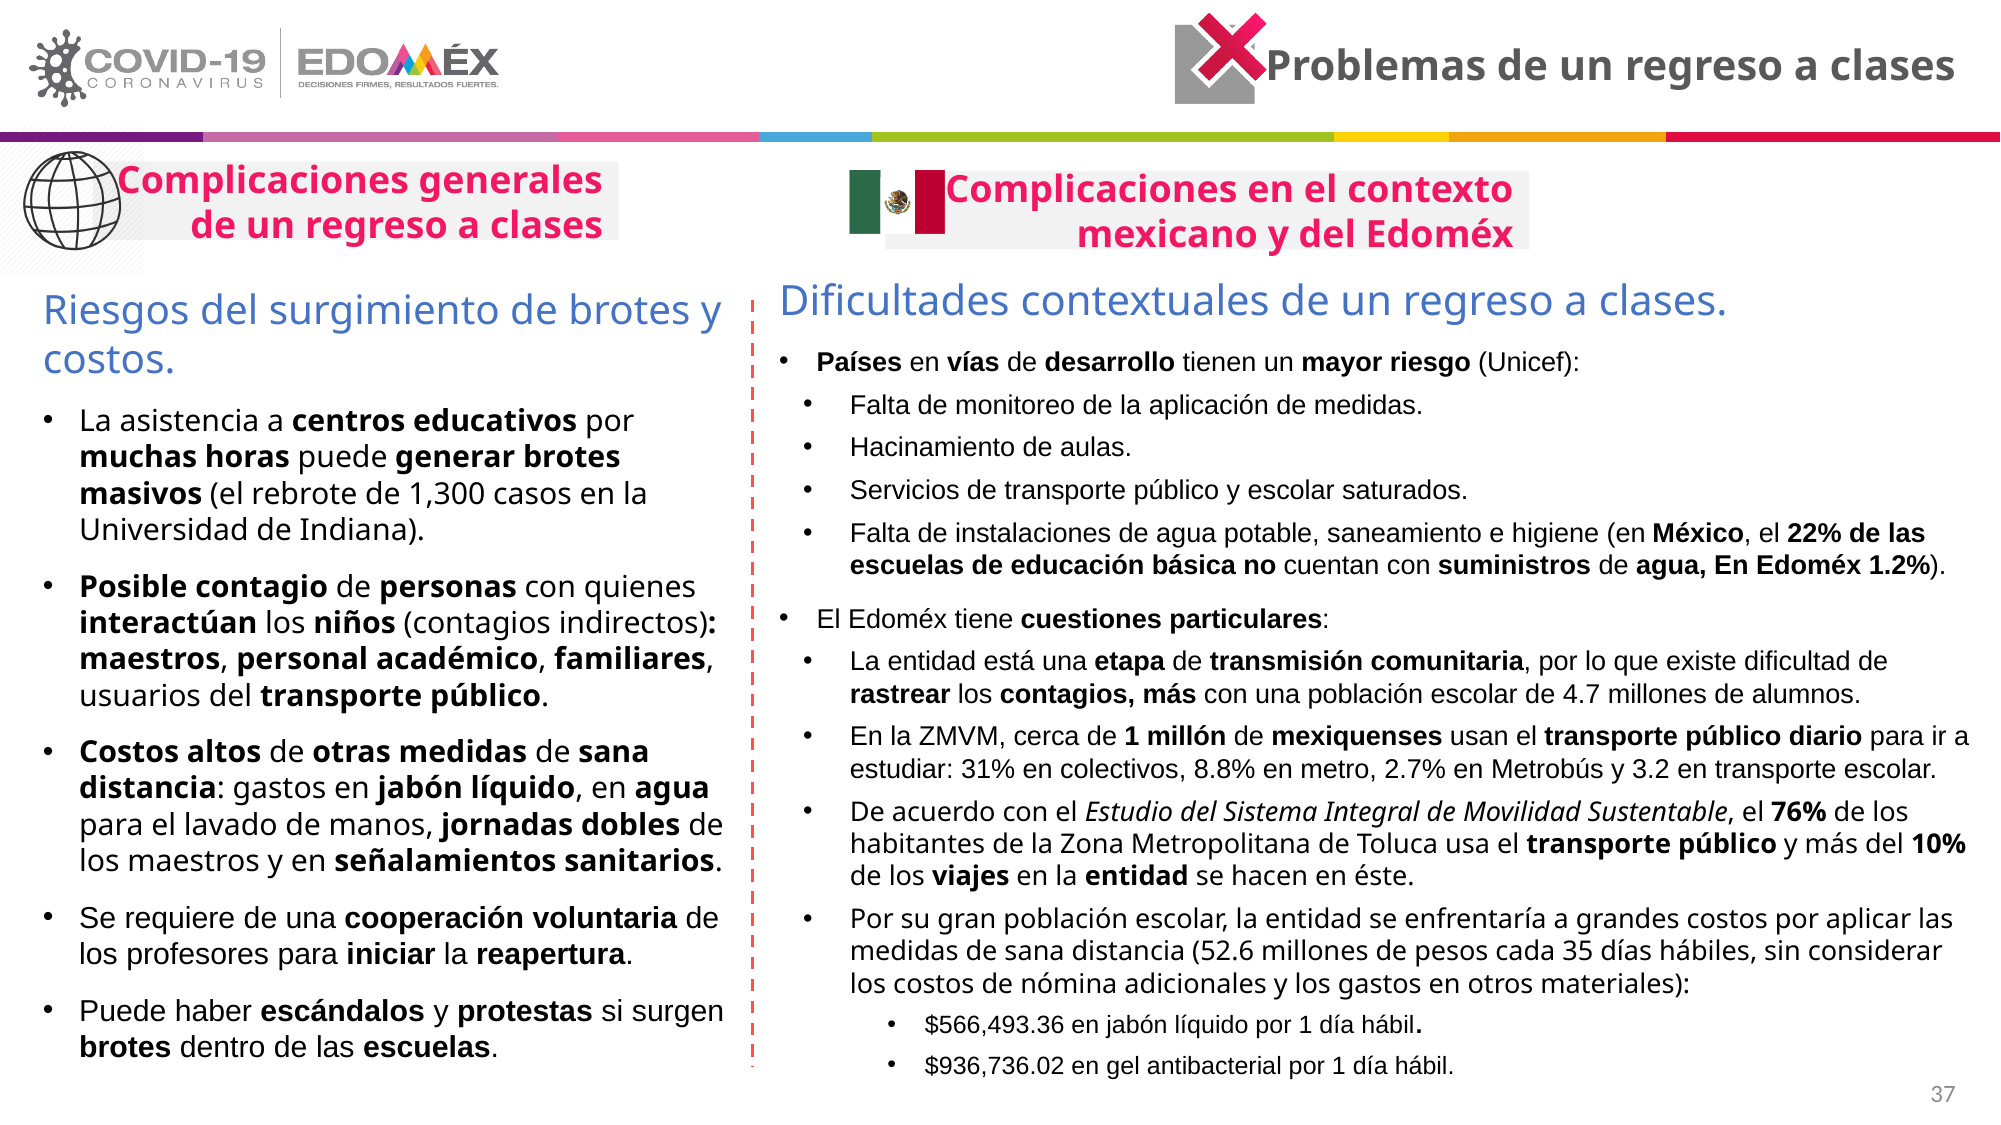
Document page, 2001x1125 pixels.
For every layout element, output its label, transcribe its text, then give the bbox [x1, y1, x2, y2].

text_box Problemas de un regreso a clases [895, 15, 1971, 119]
text_box Riesgos del surgimiento de brotes y costos. La asistencia a centros educativos por muchas horas puede generar brotes masivos (el rebrote de 1,300 casos en la Universidad de Indiana). Posible contagio de personas con quienes interactúan los niños (contagios indirectos): maestros, personal académico, familiares, usuarios del transporte público. Costos altos de otras medidas de sana distancia: gastos en jabón líquido, en agua para el lavado de manos, jornadas dobles de los maestros y en señalamientos sanitarios. Se requiere de una cooperación voluntaria de los profesores para iniciar la reapertura. Puede haber escándalos y protestas si surgen brotes dentro de las escuelas. [27, 276, 752, 1083]
picture [0, 125, 2000, 276]
picture [1161, 11, 1268, 117]
text_box Complicaciones generales de un regreso a clases [145, 161, 620, 241]
picture [849, 170, 945, 234]
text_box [29, 27, 499, 107]
text_box Dificultades contextuales de un regreso a clases. Países en vías de desarrollo tienen un mayor riesgo (Unicef): Falta de monitoreo de la aplicación de medidas. Hacinamiento de aulas. Servicios de transporte público y escolar saturados. Falta de instalaciones de agua potable, saneamiento e higiene (en México, el 22% de las escuelas de educación básica no cuentan con suministros de agua, En Edoméx 1.2%). El Edoméx tiene cuestiones particulares: La entidad está una etapa de transmisión comunitaria, por lo que existe dificultad de rastrear los contagios, más con una población escolar de 4.7 millones de alumnos. En la ZMVM, cerca de 1 millón de mexiquenses usan el transporte público diario para ir a estudiar: 31% en colectivos, 8.8% en metro, 2.7% en Metrobús y 3.2 en transporte escolar. De acuerdo con el Estudio del Sistema Integral de Movilidad Sustentable, el 76% de los habitantes de la Zona Metropolitana de Toluca usa el transporte público y más del 10% de los viajes en la entidad se hacen en éste. Por su gran población escolar, la entidad se enfrentaría a grandes costos por aplicar las medidas de sana distancia (52.6 millones de pesos cada 35 días hábiles, sin considerar los costos de nómina adicionales y los gastos en otros materiales): $566,493.36 en jabón líquido por 1 día hábil. $936,736.02 en gel antibacterial por 1 día hábil. [764, 266, 1991, 1125]
text_box Complicaciones en el contexto mexicano y del Edoméx [884, 170, 1530, 250]
